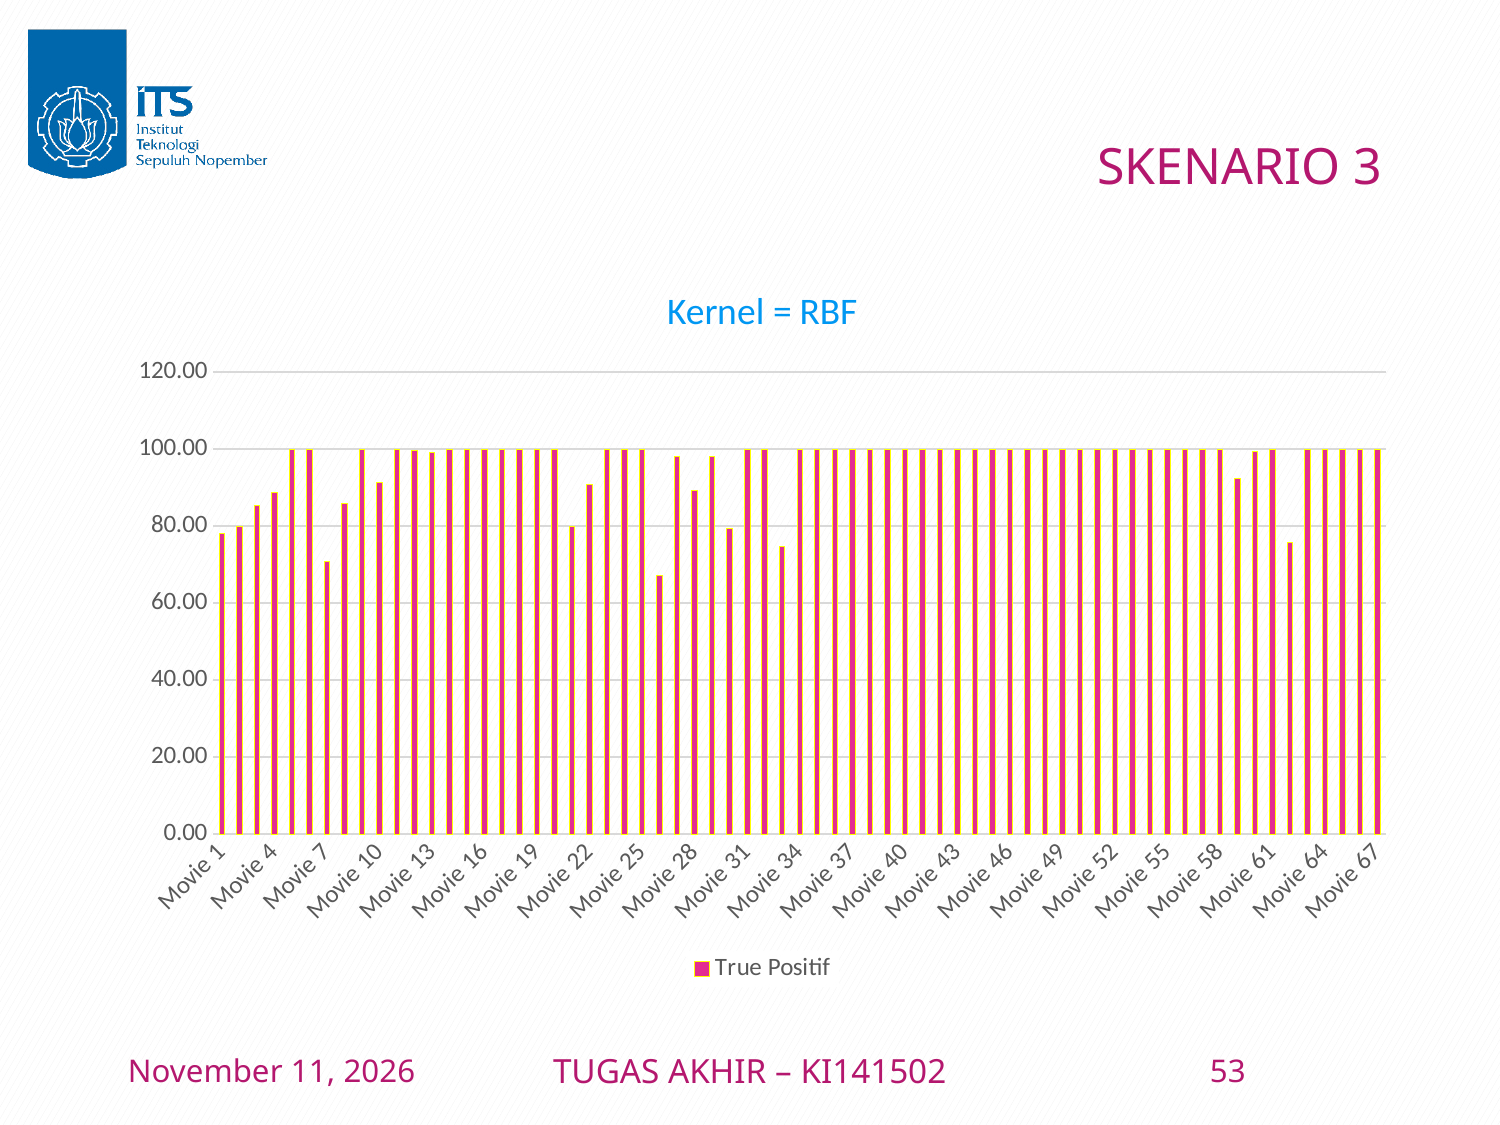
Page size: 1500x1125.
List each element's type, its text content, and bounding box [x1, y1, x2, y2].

title SKENARIO 3 [103, 59, 1397, 278]
footer TUGAS AKHIR – KI141502 [496, 1042, 1004, 1103]
picture [19, 21, 274, 187]
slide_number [103, 1042, 441, 1103]
slide_number 53 [1059, 1042, 1397, 1103]
chart [112, 262, 1413, 988]
